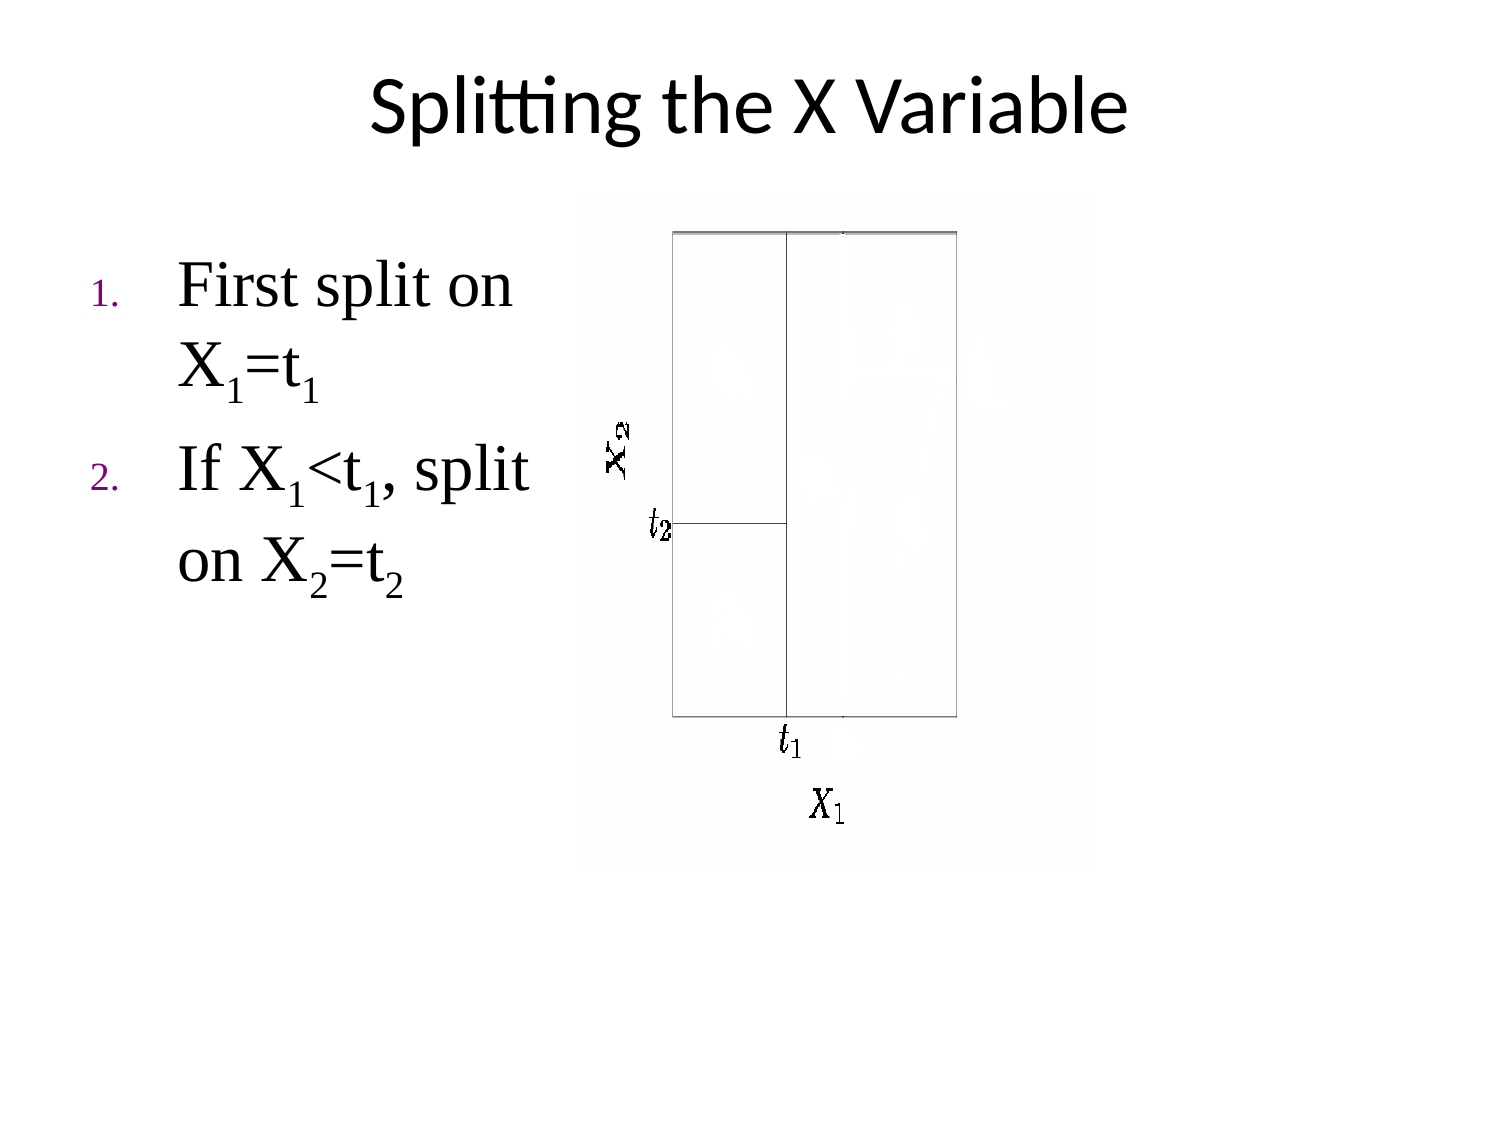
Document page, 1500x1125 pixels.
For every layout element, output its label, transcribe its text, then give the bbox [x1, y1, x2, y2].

title Splitting the X Variable [75, 6, 1425, 194]
text_box First split on X1=t1 If X1<t1, split on X2=t2 [75, 232, 569, 951]
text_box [574, 193, 1446, 1082]
